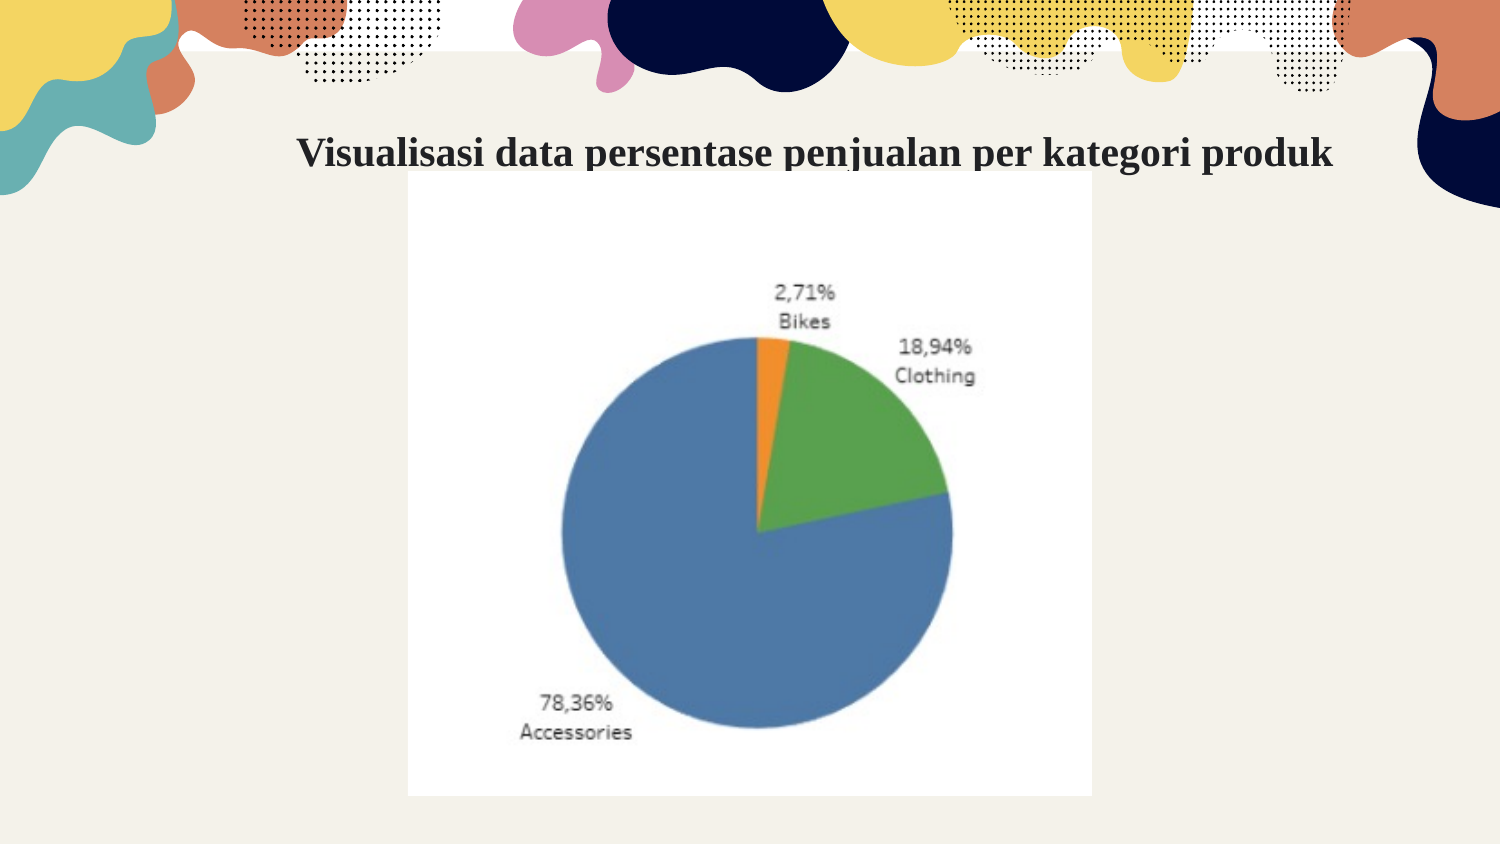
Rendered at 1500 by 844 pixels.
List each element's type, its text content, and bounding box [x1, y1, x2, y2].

title Visualisasi data persentase penjualan per kategori produk [187, 95, 1443, 204]
picture [407, 171, 1093, 796]
